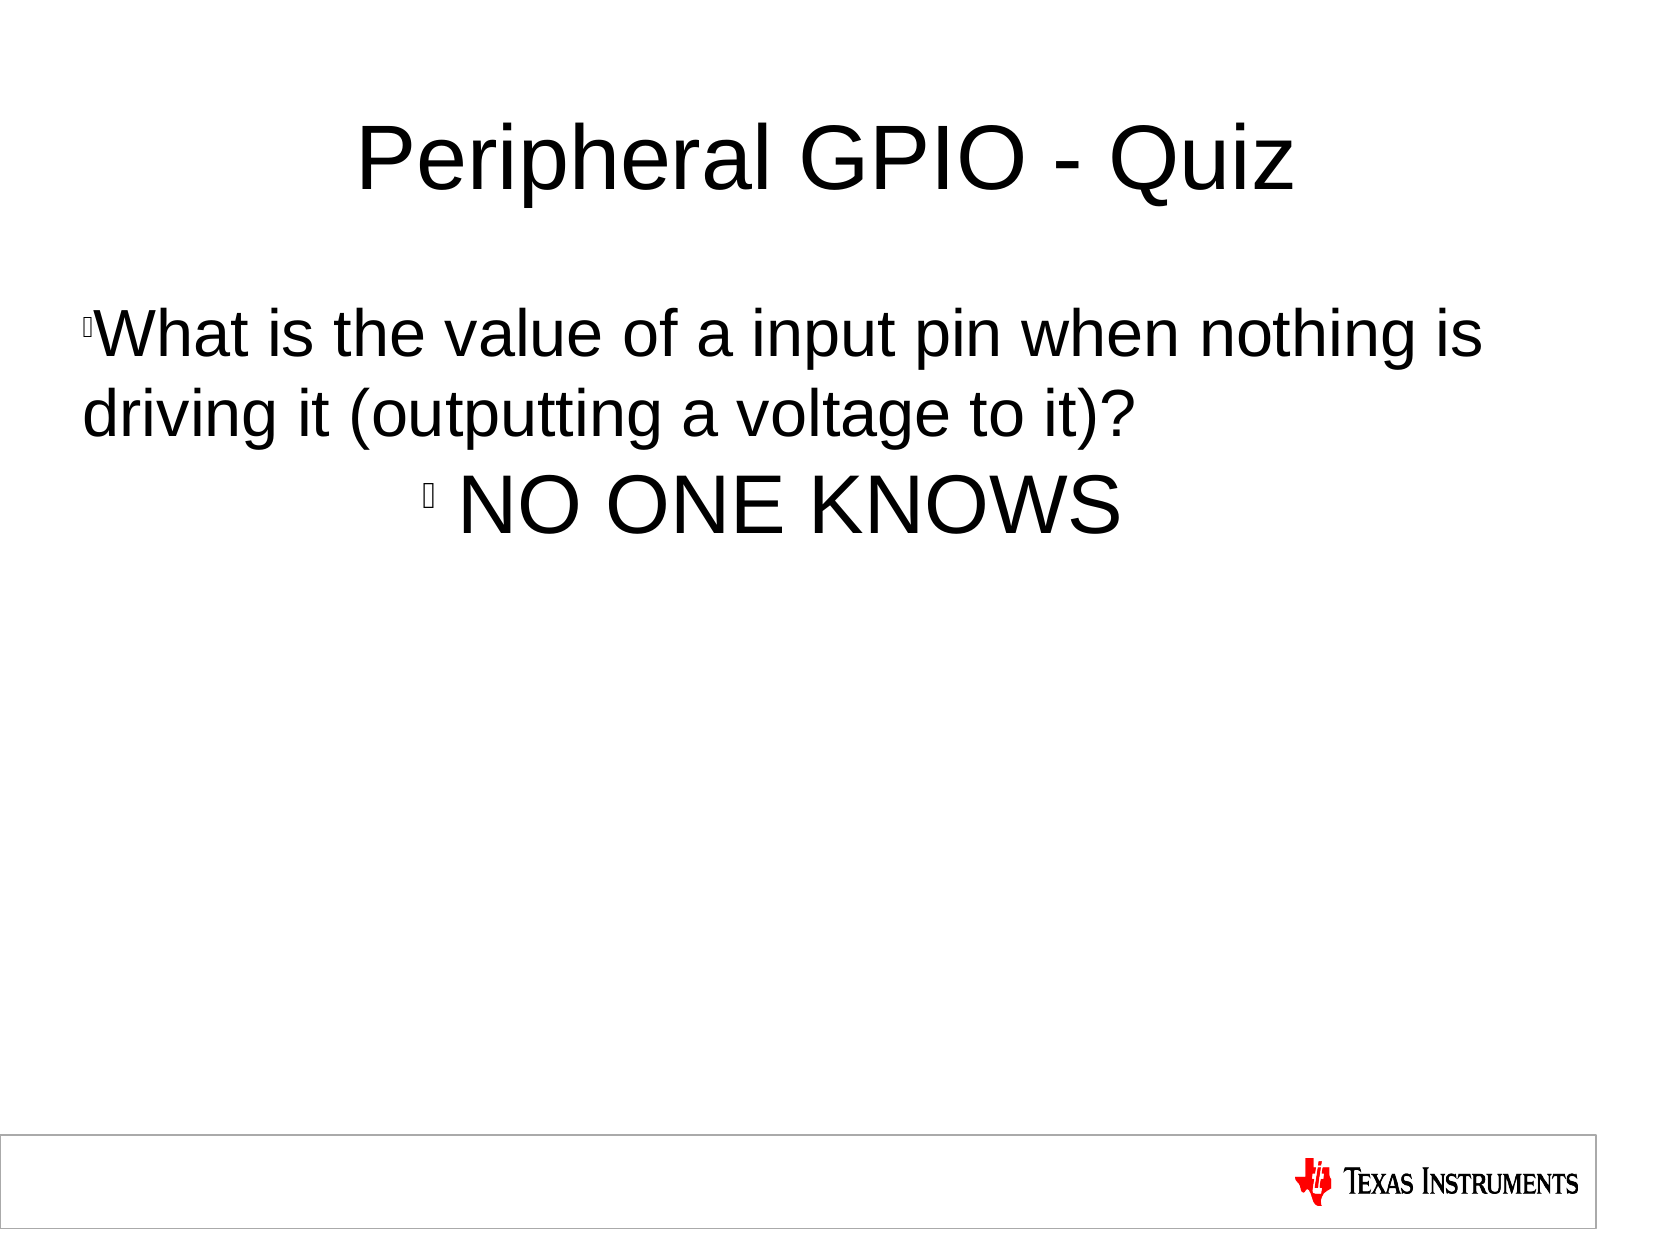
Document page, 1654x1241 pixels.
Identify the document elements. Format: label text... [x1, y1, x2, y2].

text_box Peripheral GPIO - Quiz [82, 49, 1571, 257]
text_box What is the value of a input pin when nothing is driving it (outputting a voltage to it)? NO ONE KNOWS [82, 290, 1571, 1010]
picture [1295, 1158, 1578, 1206]
